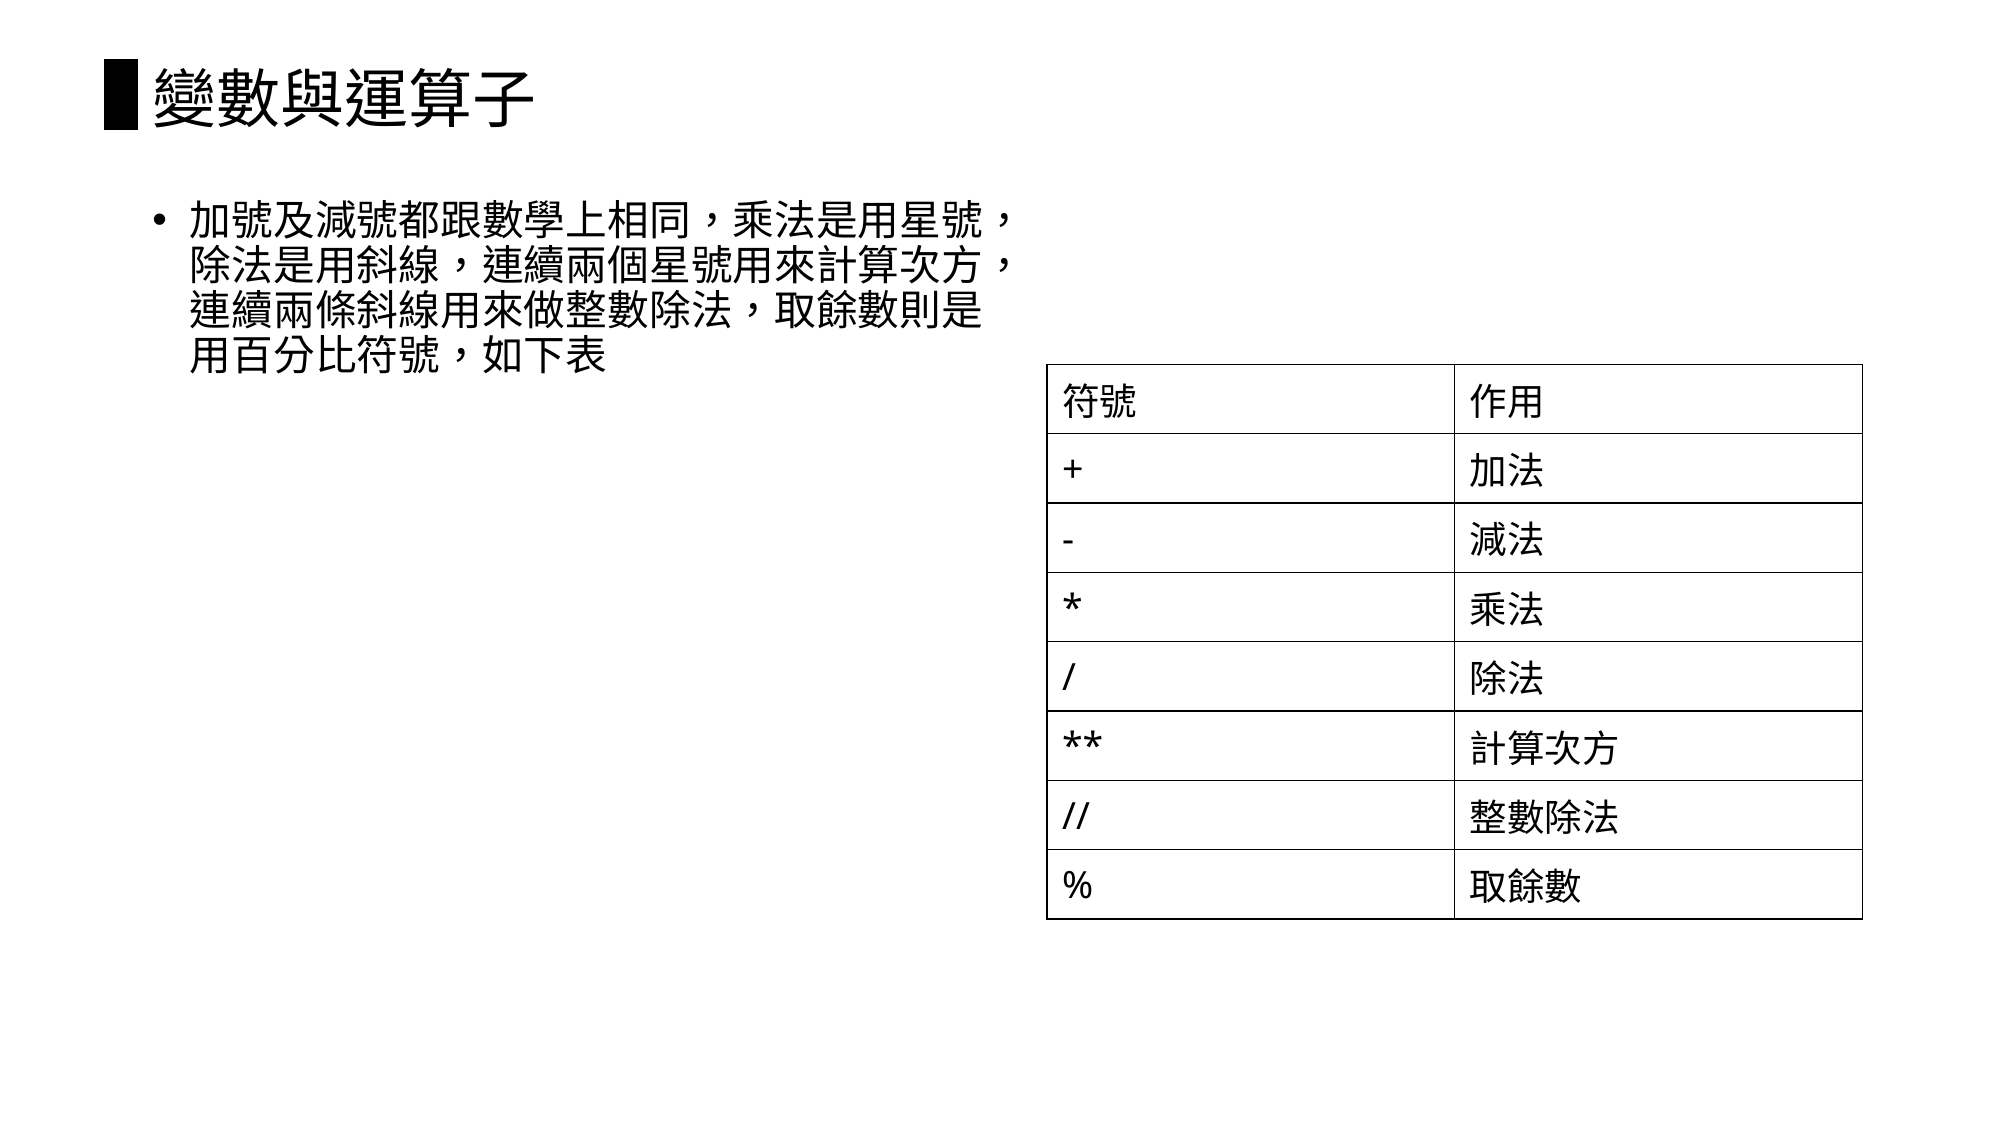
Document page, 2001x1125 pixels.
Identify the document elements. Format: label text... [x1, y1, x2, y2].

table_cell 減法 [1455, 504, 1862, 572]
table_cell 加法 [1455, 434, 1862, 502]
table_cell ** [1048, 712, 1454, 780]
table_cell 乘法 [1455, 573, 1862, 641]
table_cell 取餘數 [1455, 850, 1862, 918]
table_cell 計算次方 [1455, 712, 1862, 780]
table_cell // [1048, 781, 1454, 849]
table_cell 除法 [1455, 642, 1862, 710]
table_cell * [1048, 573, 1454, 641]
list 加號及減號都跟數學上相同，乘法是用星號，除法是用斜線，連續兩個星號用來計算次方，連續兩條斜線用來做整數除法，取餘數則是用百分比符號，如下表 [137, 191, 1000, 1014]
table_cell + [1048, 434, 1454, 502]
table_cell - [1048, 504, 1454, 572]
table_cell 整數除法 [1455, 781, 1862, 849]
table_header 作用 [1455, 365, 1862, 433]
table_header 符號 [1048, 365, 1454, 433]
table_cell / [1048, 642, 1454, 710]
title 變數與運算子 [137, 59, 1863, 145]
table_cell % [1048, 850, 1454, 918]
